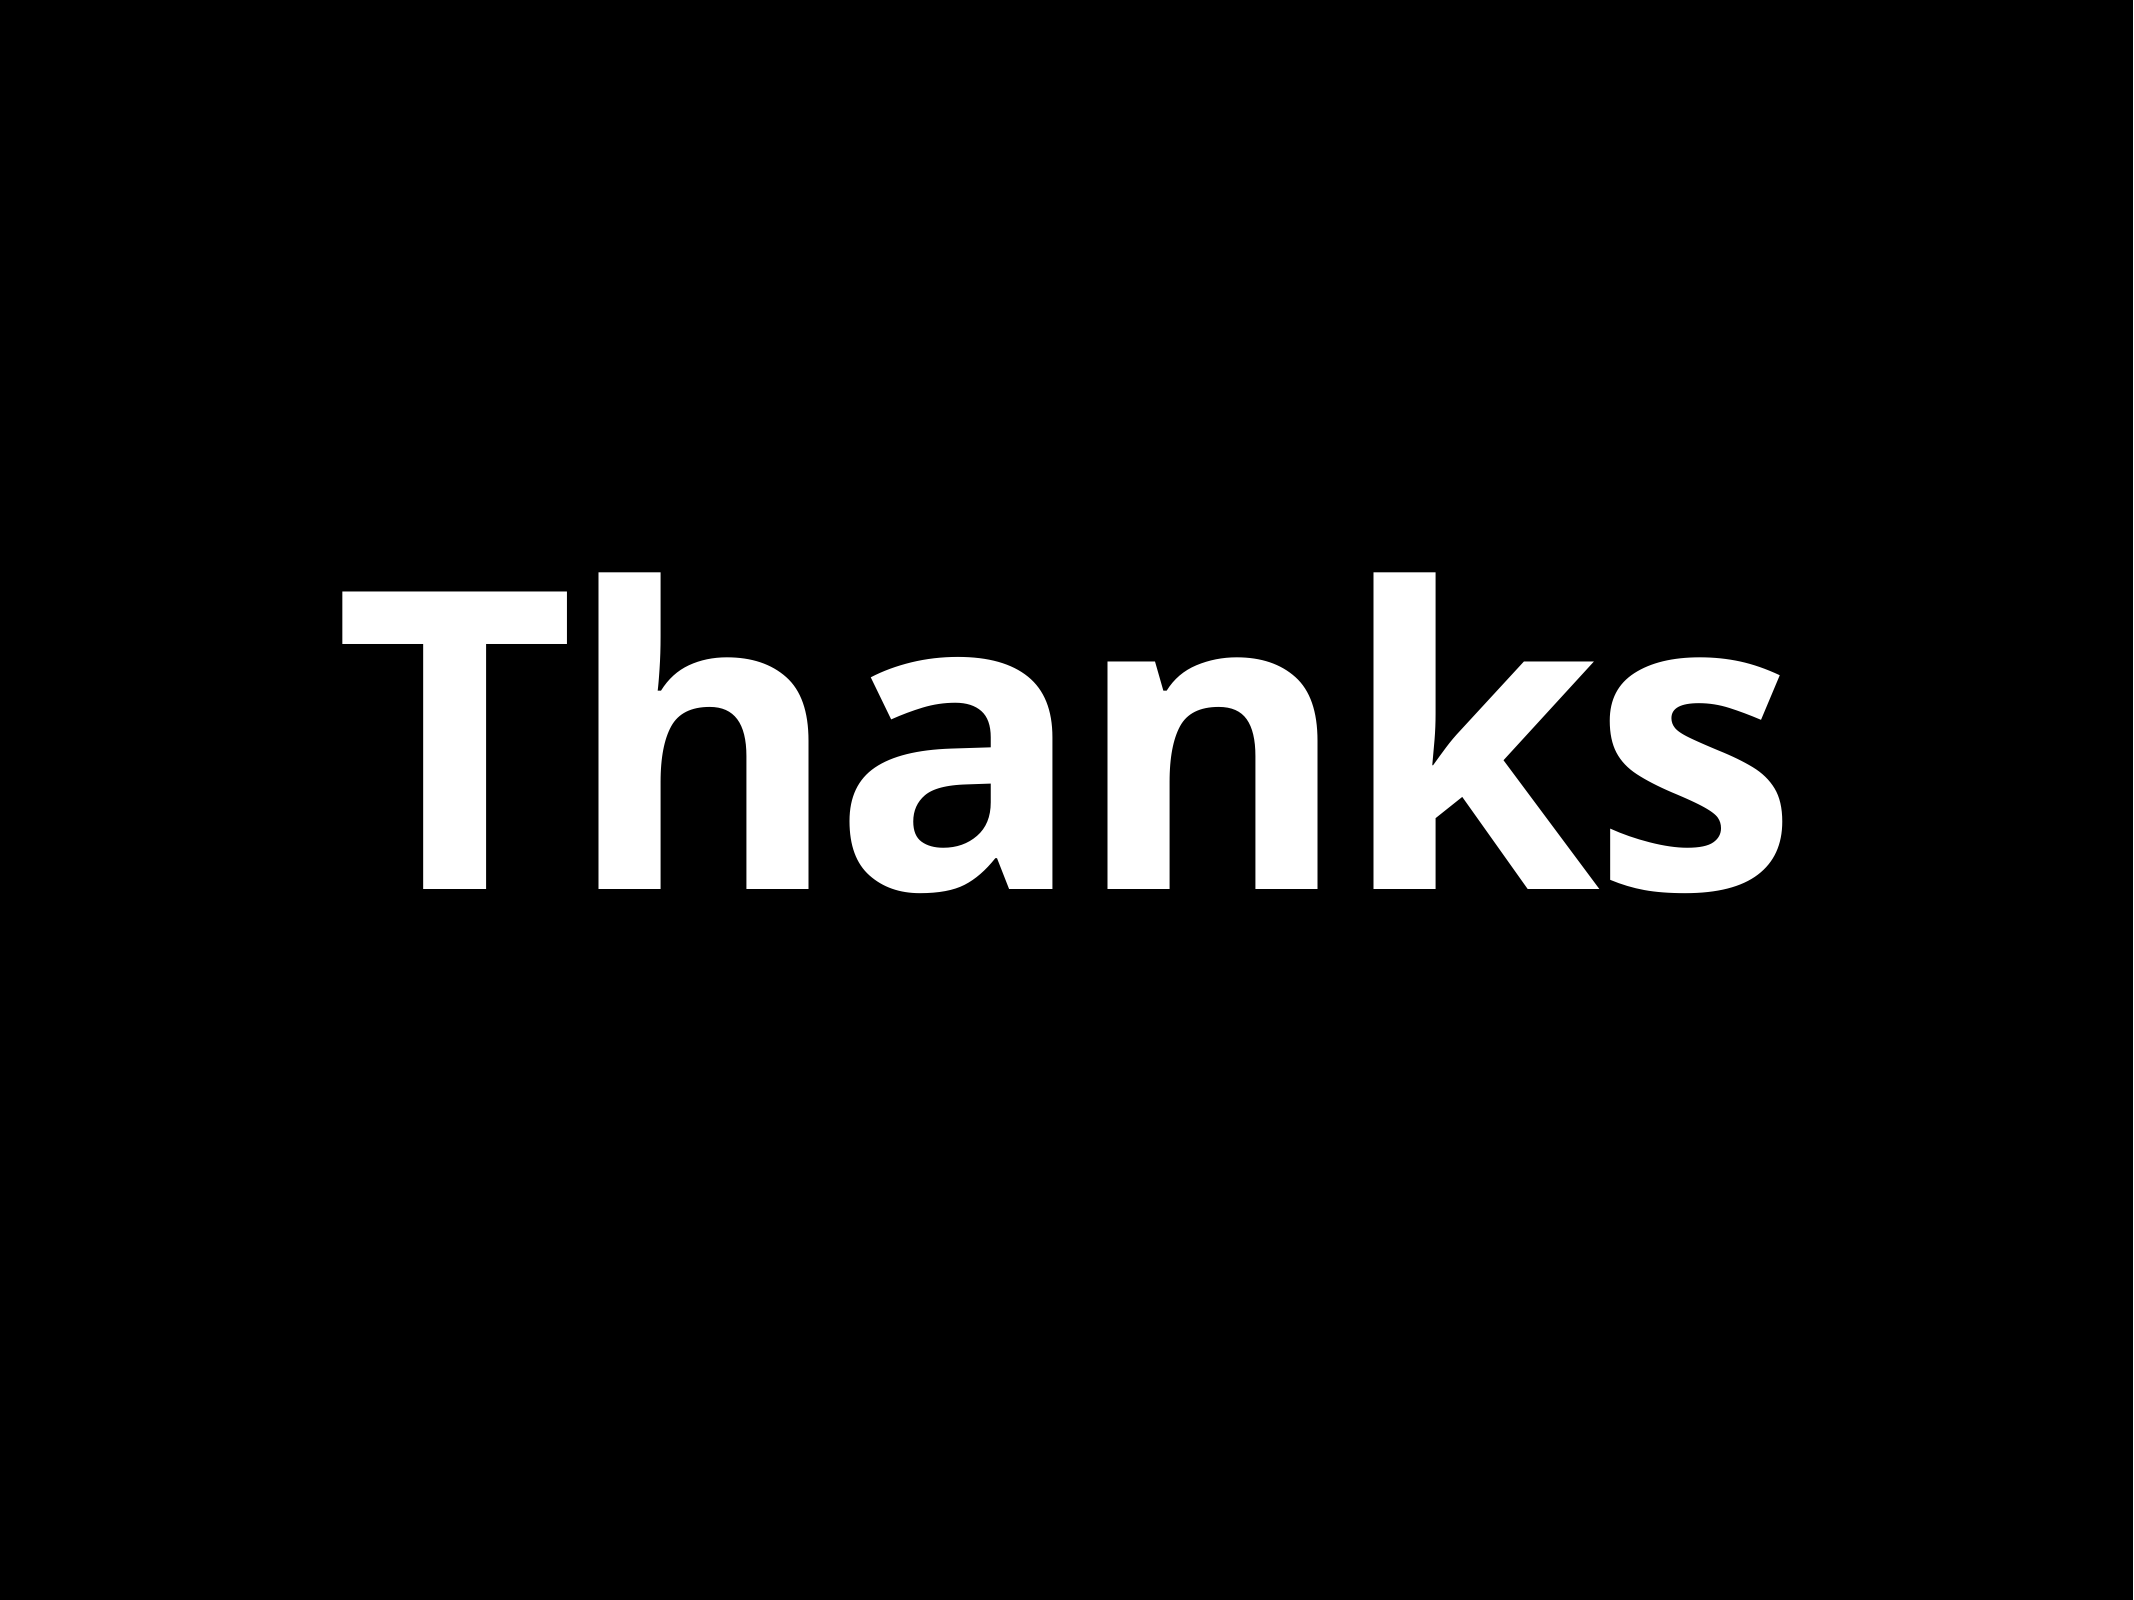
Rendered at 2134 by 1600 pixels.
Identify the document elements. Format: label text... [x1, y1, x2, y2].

text_box Thanks [209, 562, 1925, 978]
